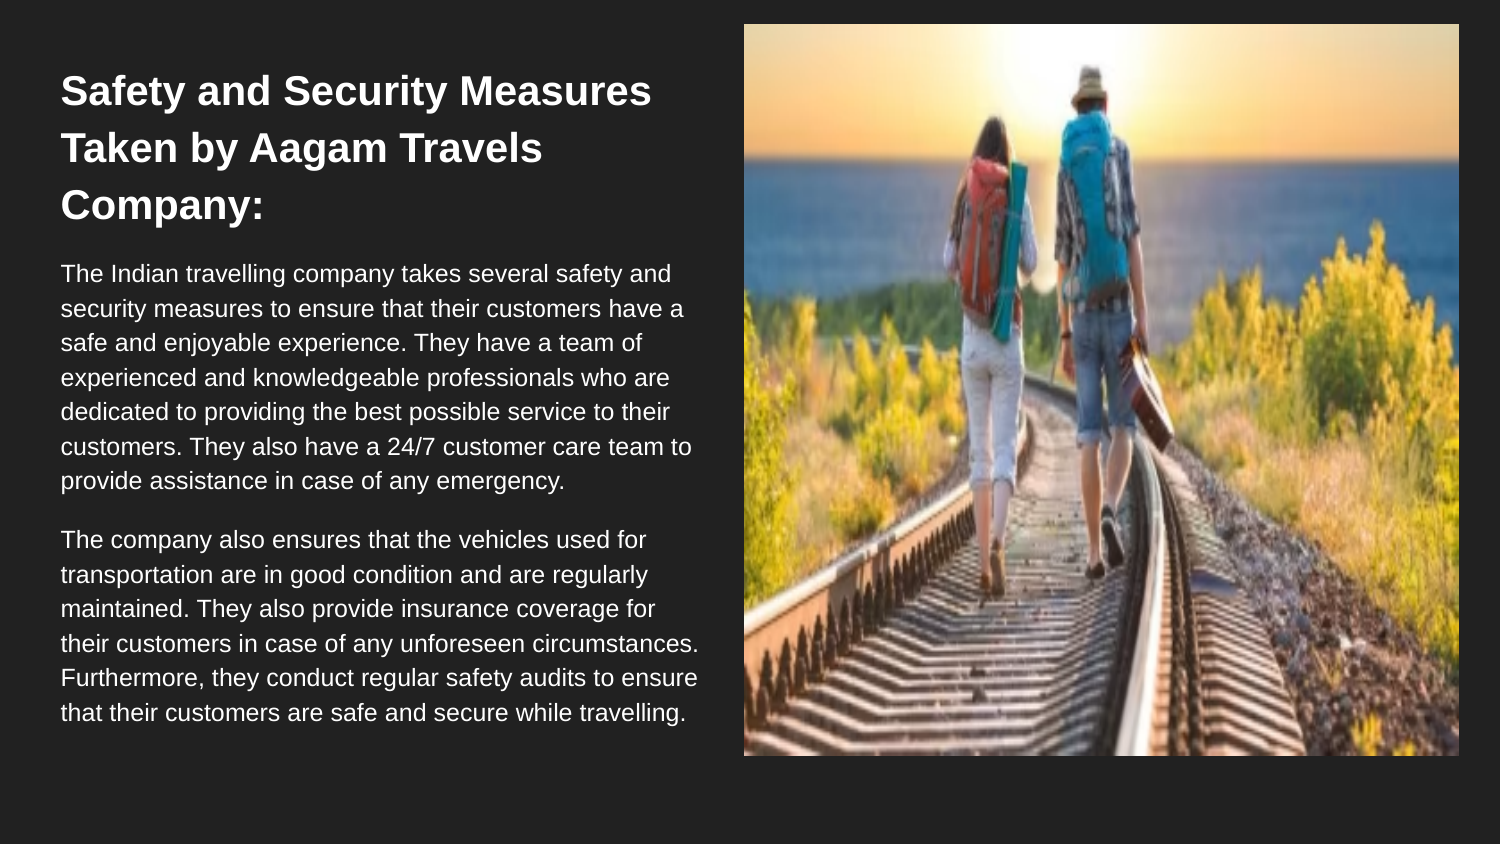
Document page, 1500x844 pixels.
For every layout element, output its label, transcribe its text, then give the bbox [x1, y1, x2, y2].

text_box Safety and Security Measures Taken by Aagam Travels Company: The Indian travelling company takes several safety and security measures to ensure that their customers have a safe and enjoyable experience. They have a team of experienced and knowledgeable professionals who are dedicated to providing the best possible service to their customers. They also have a 24/7 customer care team to provide assistance in case of any emergency. The company also ensures that the vehicles used for transportation are in good condition and are regularly maintained. They also provide insurance coverage for their customers in case of any unforeseen circumstances. Furthermore, they conduct regular safety audits to ensure that their customers are safe and secure while travelling. [45, 40, 720, 801]
picture [744, 24, 1460, 756]
